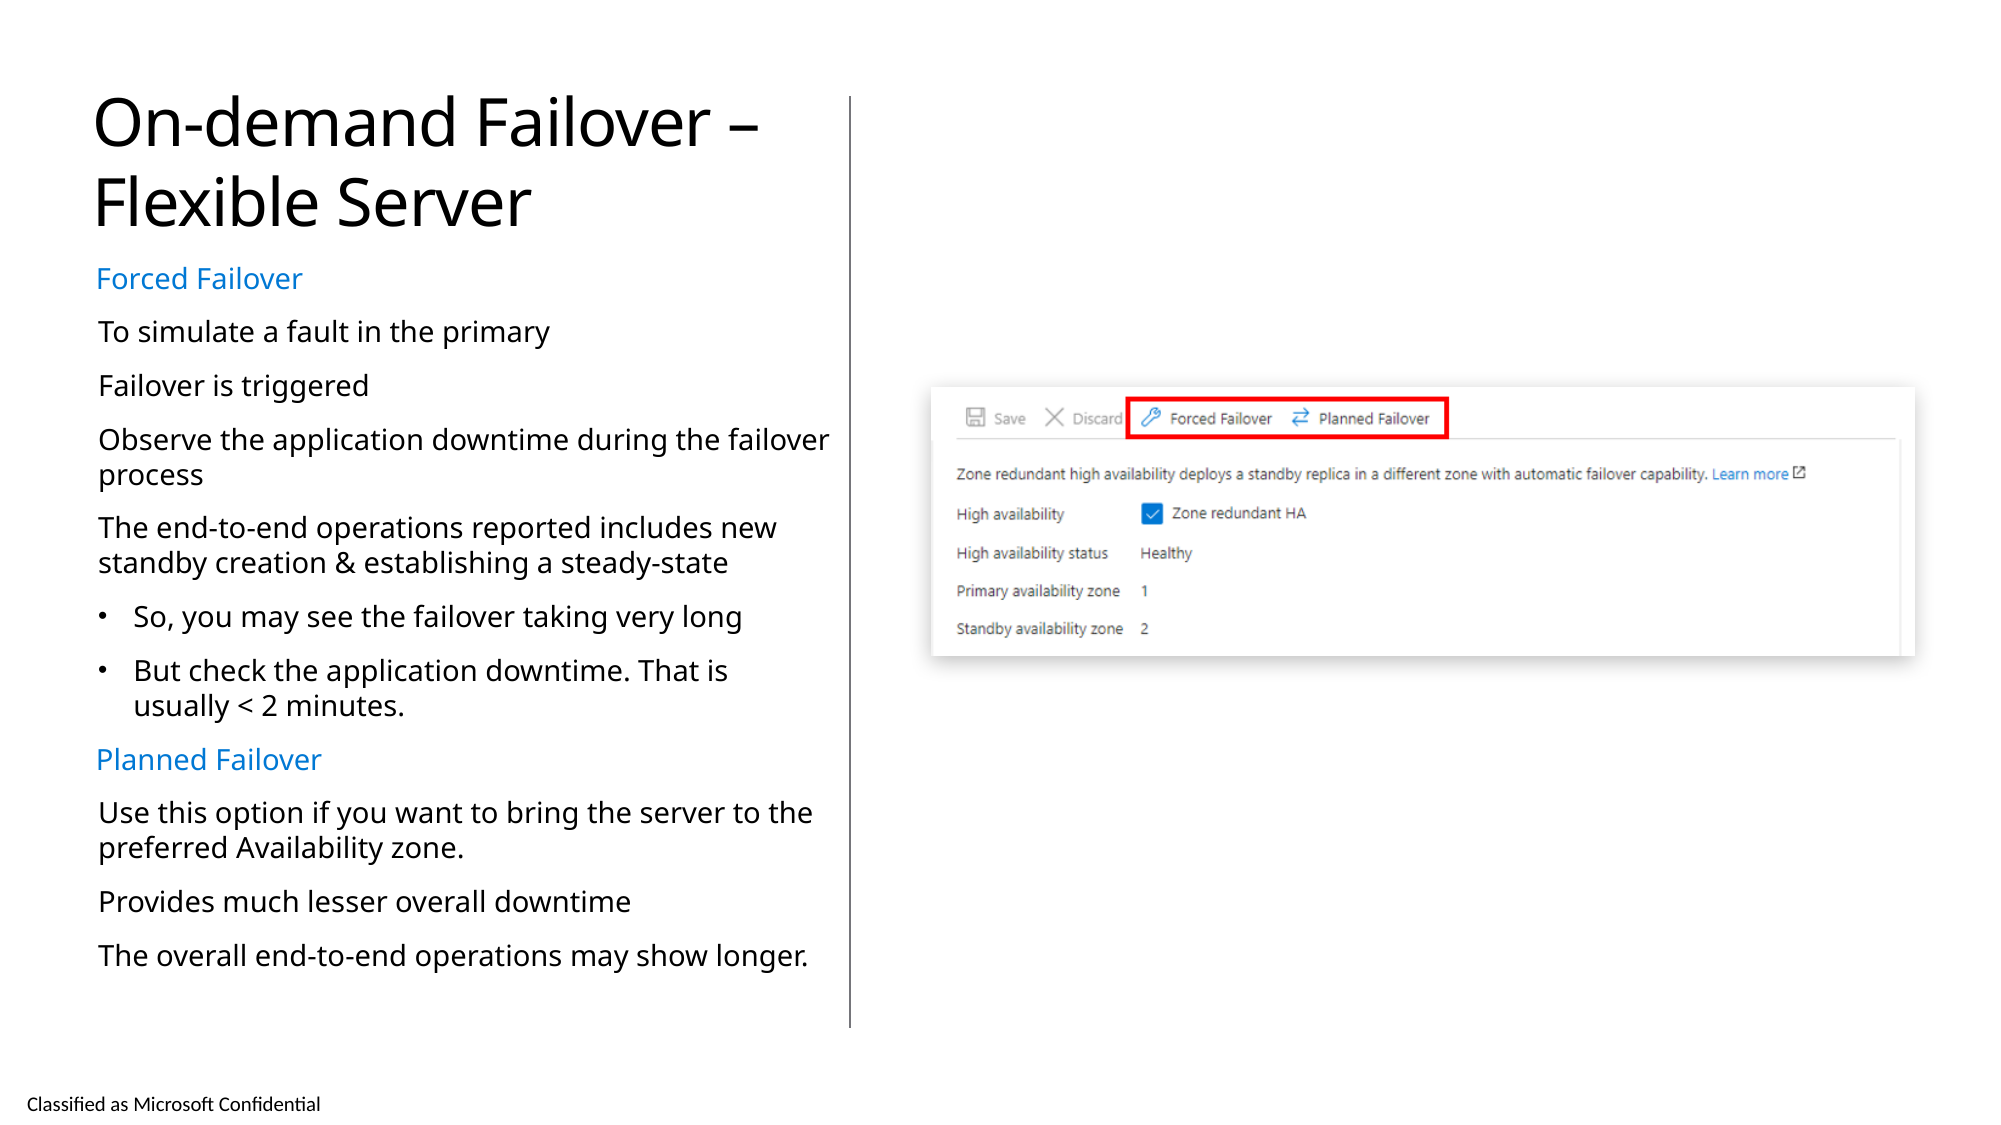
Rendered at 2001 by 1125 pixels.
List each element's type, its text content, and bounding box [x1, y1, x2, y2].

title On-demand Failover – Flexible Server [92, 79, 923, 205]
list Forced Failover To simulate a fault in the primary Failover is triggered Observe the application downtime during the failover process The end-to-end operations reported includes new standby creation & establishing a steady-state So, you may see the failover taking very long But check the application downtime. That is usually < 2 minutes. Planned Failover Use this option if you want to bring the server to the preferred Availability zone. Provides much lesser overall downtime The overall end-to-end operations may show longer. [95, 259, 832, 980]
picture [931, 387, 1915, 657]
